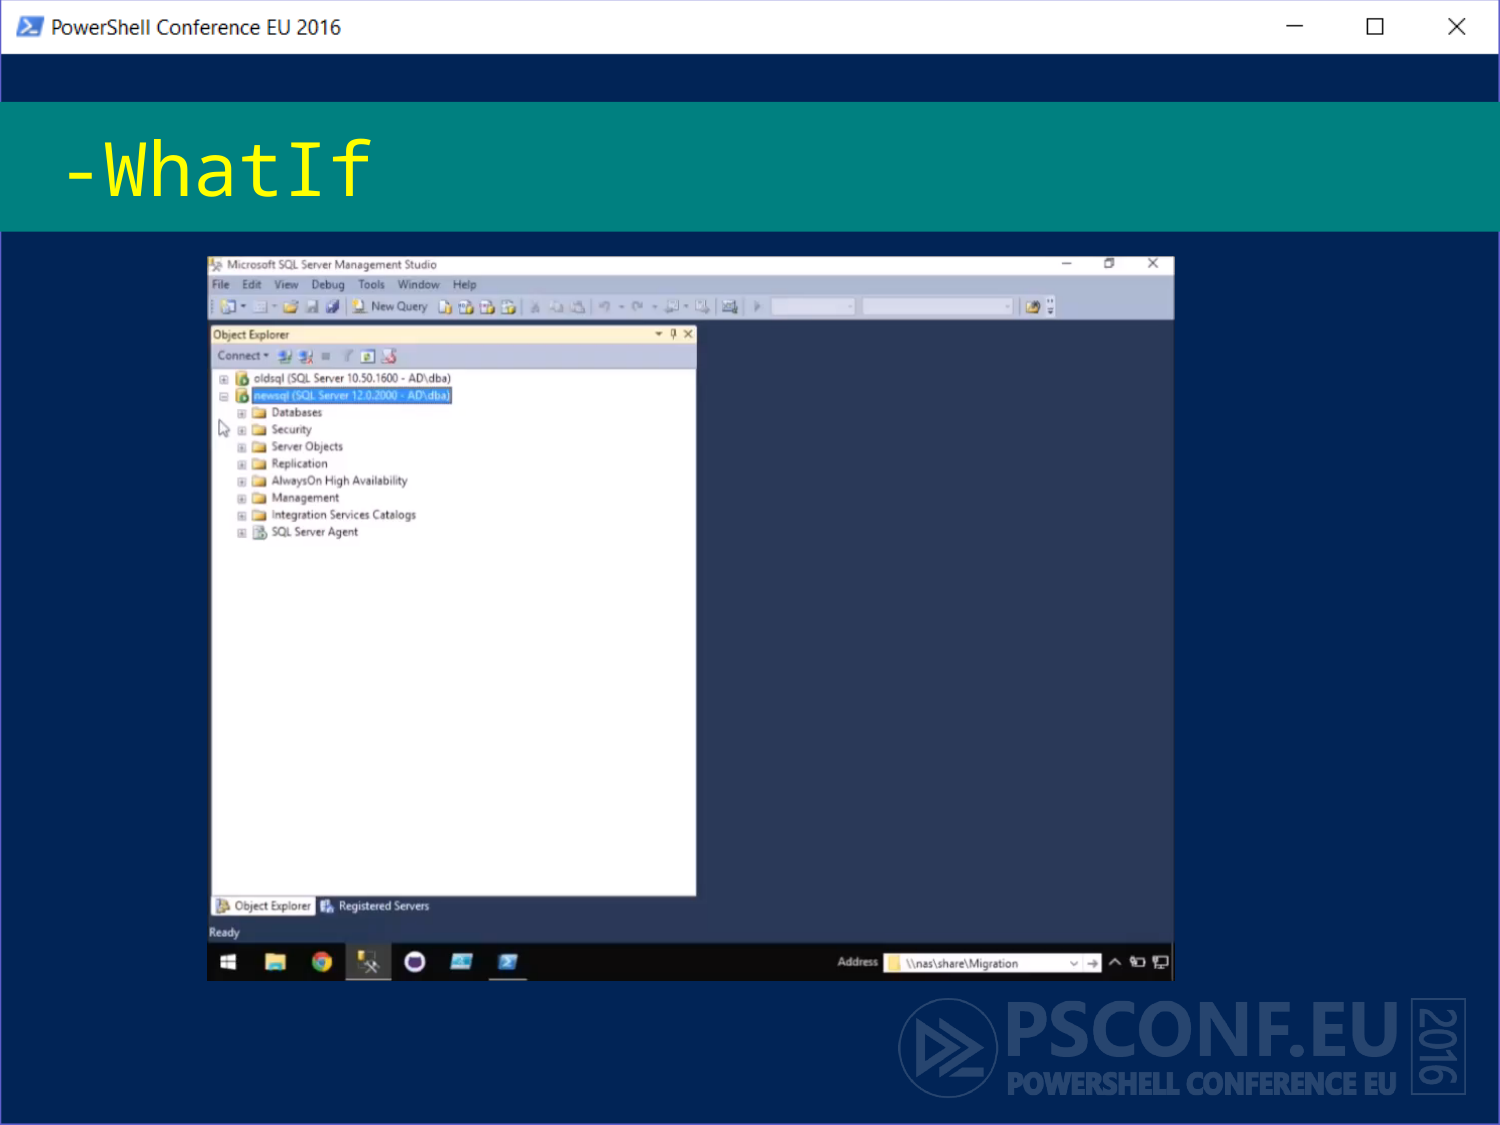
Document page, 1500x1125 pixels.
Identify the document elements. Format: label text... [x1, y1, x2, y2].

picture [0, 0, 1500, 101]
title -WhatIf [0, 101, 1500, 232]
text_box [206, 255, 1176, 982]
picture [0, 232, 1500, 1125]
